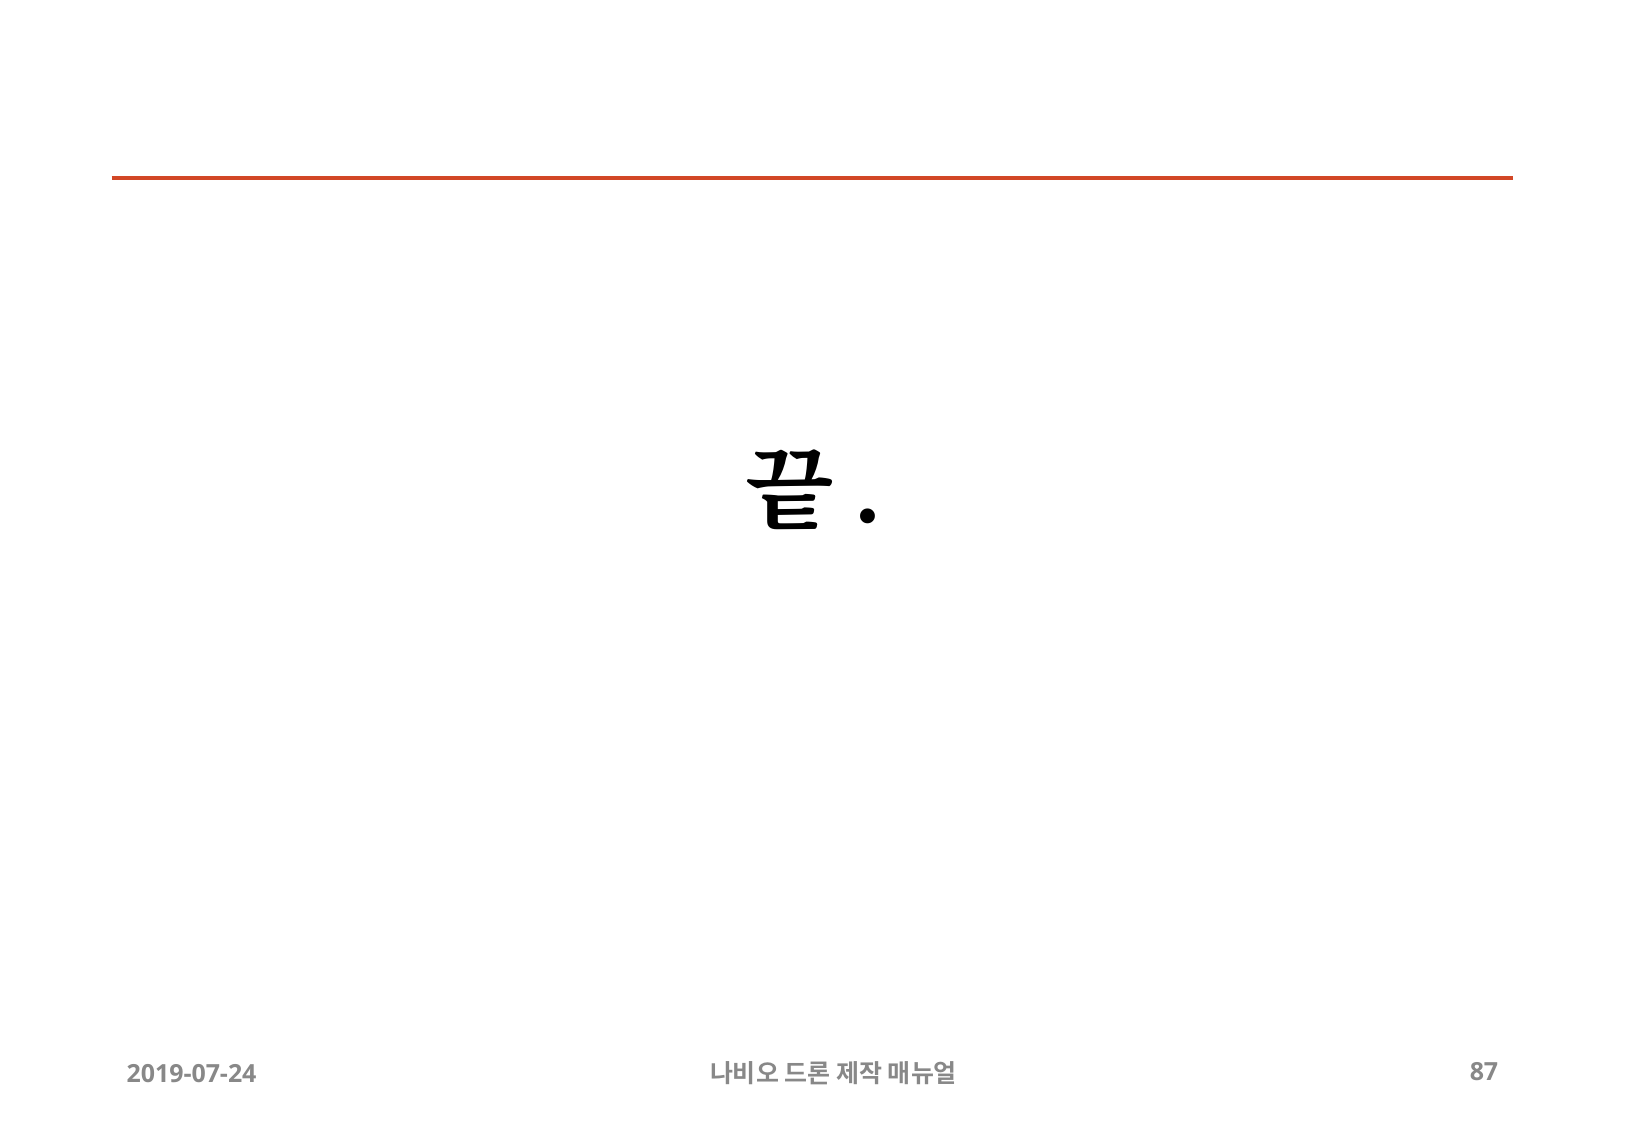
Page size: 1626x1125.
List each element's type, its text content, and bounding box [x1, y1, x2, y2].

slide_number 87 [1433, 1042, 1514, 1103]
footer 나비오 드론 제작 매뉴얼 [667, 1042, 1000, 1103]
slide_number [111, 1042, 303, 1103]
title 끝. [111, 384, 1514, 602]
